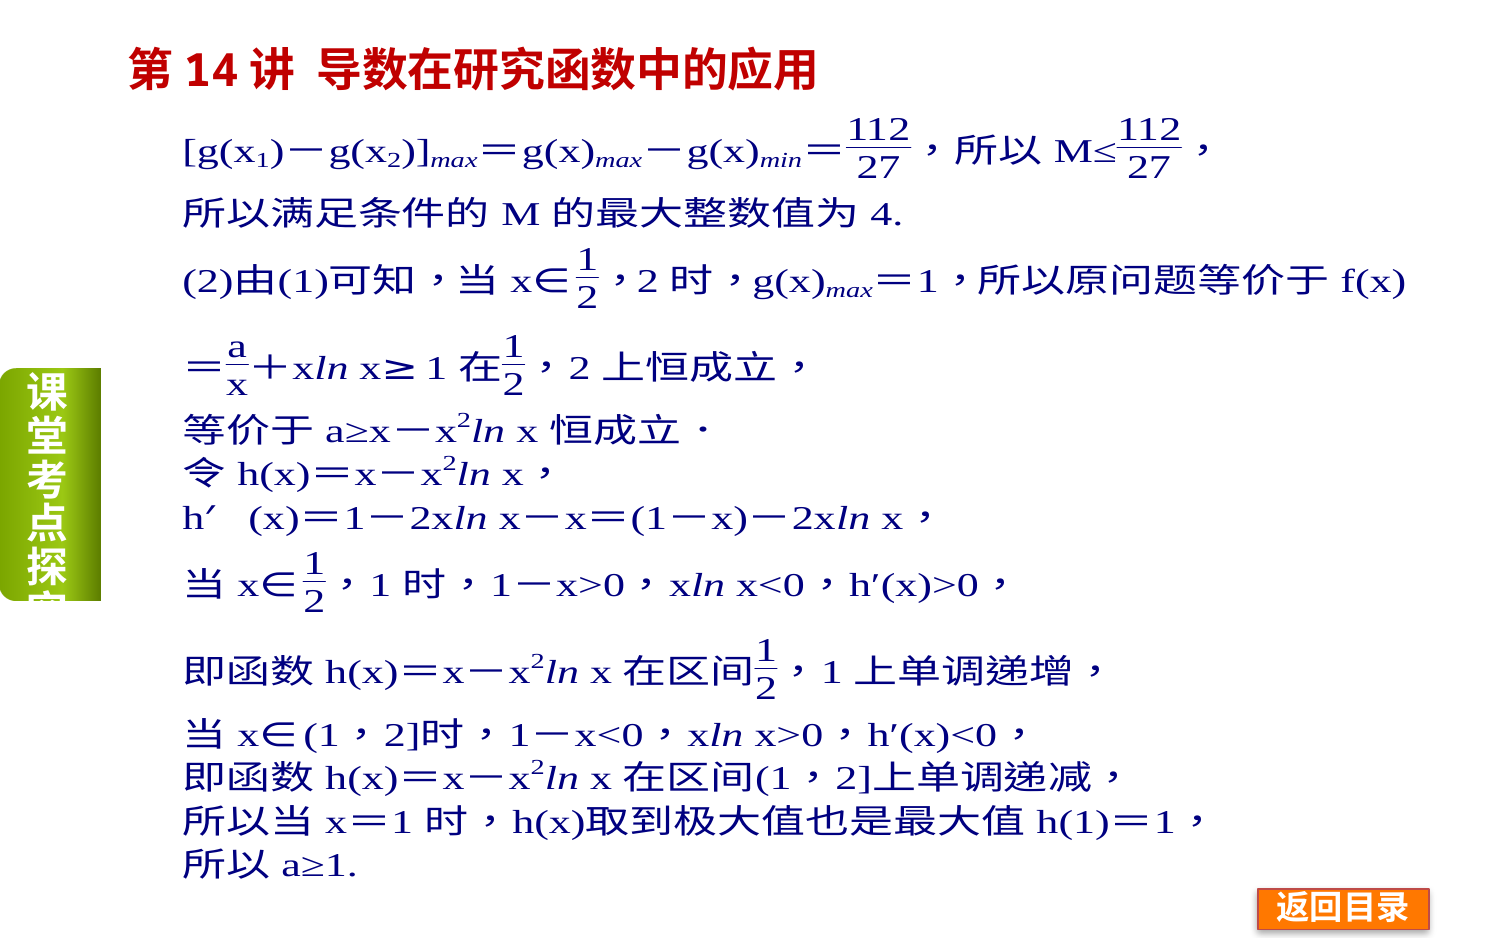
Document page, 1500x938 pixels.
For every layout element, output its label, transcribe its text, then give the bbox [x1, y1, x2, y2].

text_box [0, 364, 101, 602]
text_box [181, 104, 1407, 909]
text_box 第14讲 导数在研究函数中的应用 [112, 35, 1211, 101]
text_box 返回目录 [1257, 888, 1430, 930]
